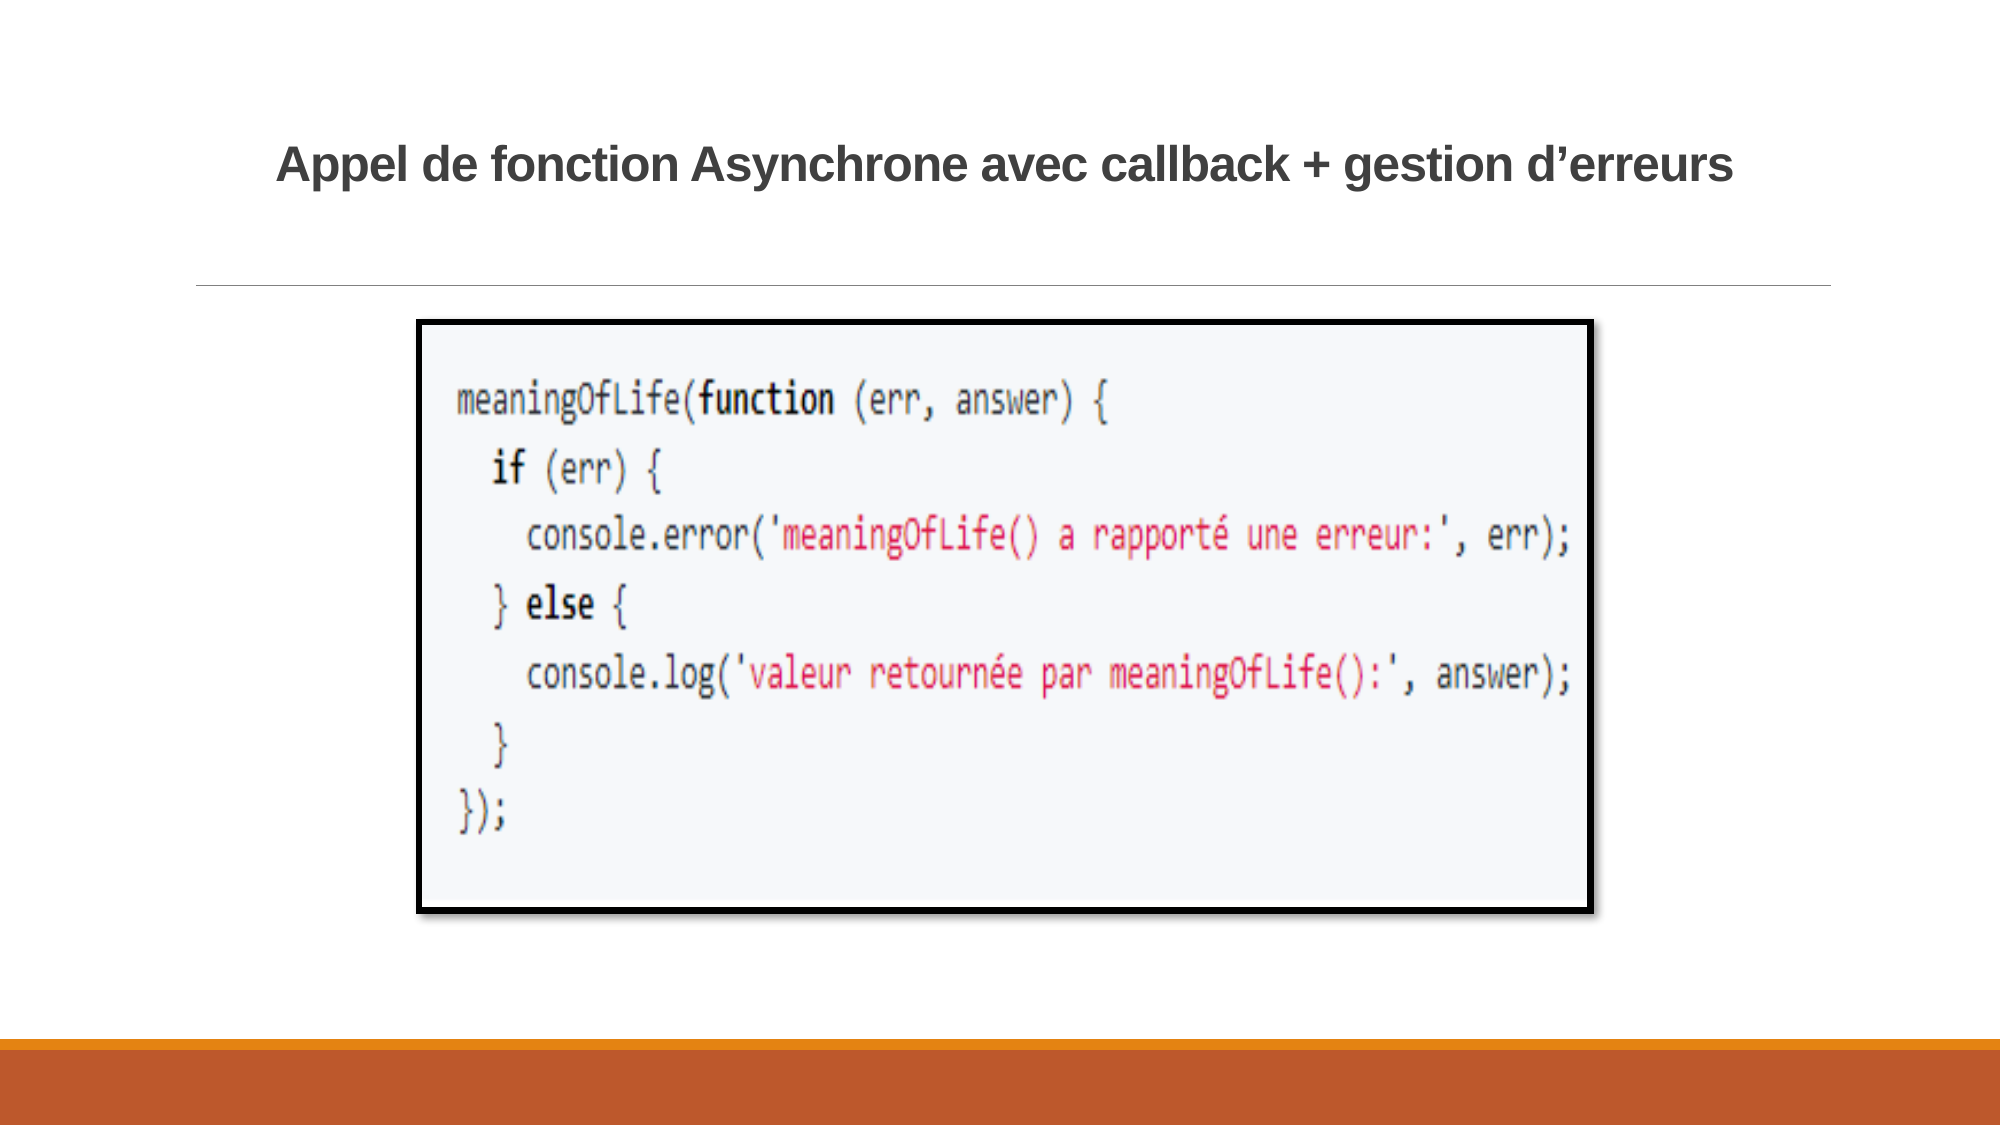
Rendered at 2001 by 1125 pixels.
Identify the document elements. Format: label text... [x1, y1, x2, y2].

title Appel de fonction Asynchrone avec callback + gestion d’erreurs [180, 47, 1830, 285]
picture [421, 324, 1588, 908]
